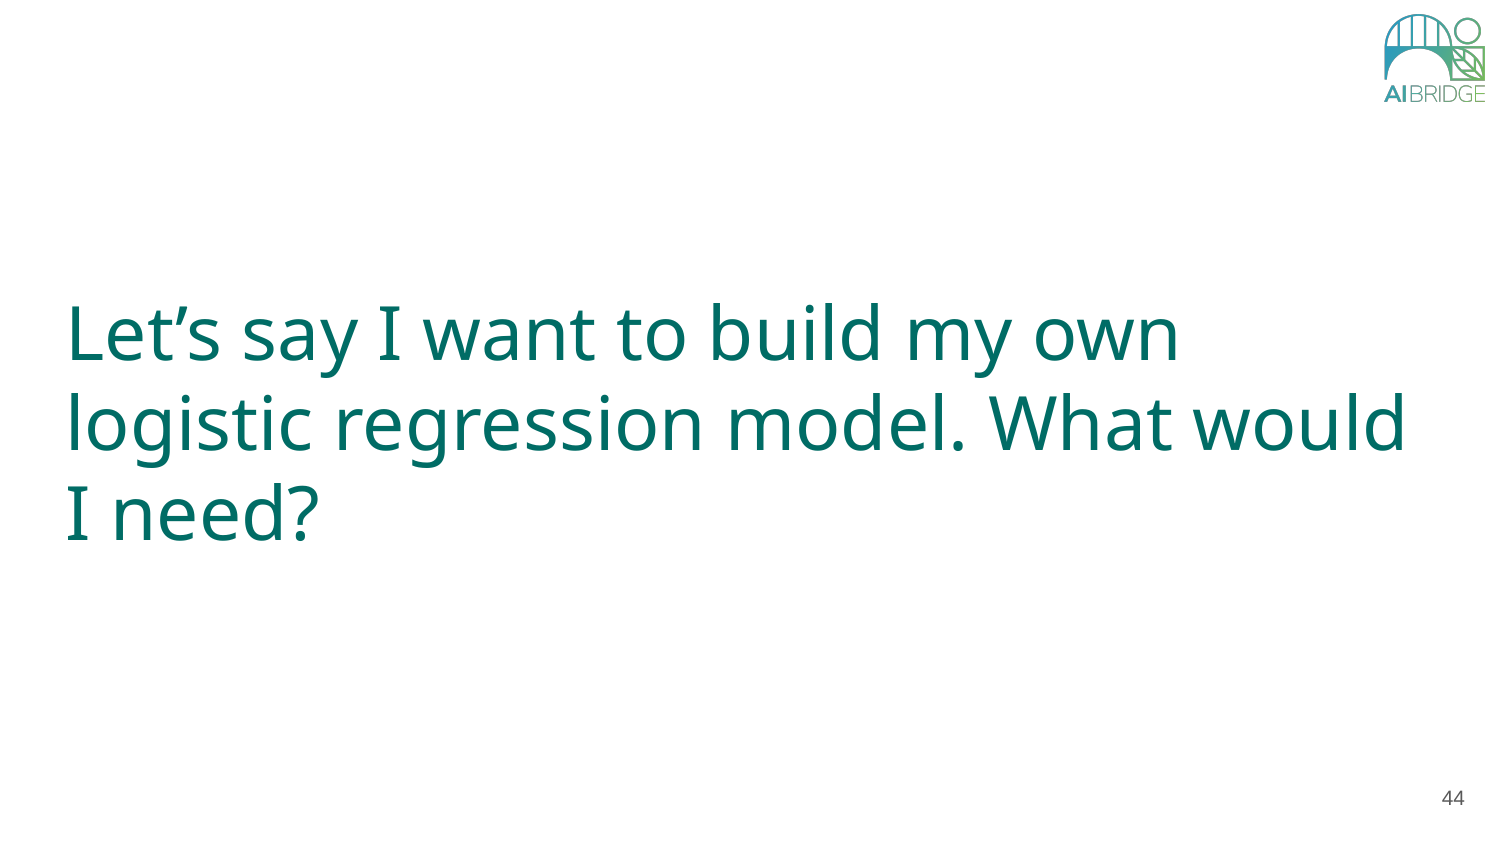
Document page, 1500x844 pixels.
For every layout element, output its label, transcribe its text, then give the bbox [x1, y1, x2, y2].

picture [1384, 13, 1485, 102]
slide_number 44 [1389, 764, 1480, 830]
text_box Let’s say I want to build my own logistic regression model. What would I need? [50, 270, 1450, 571]
